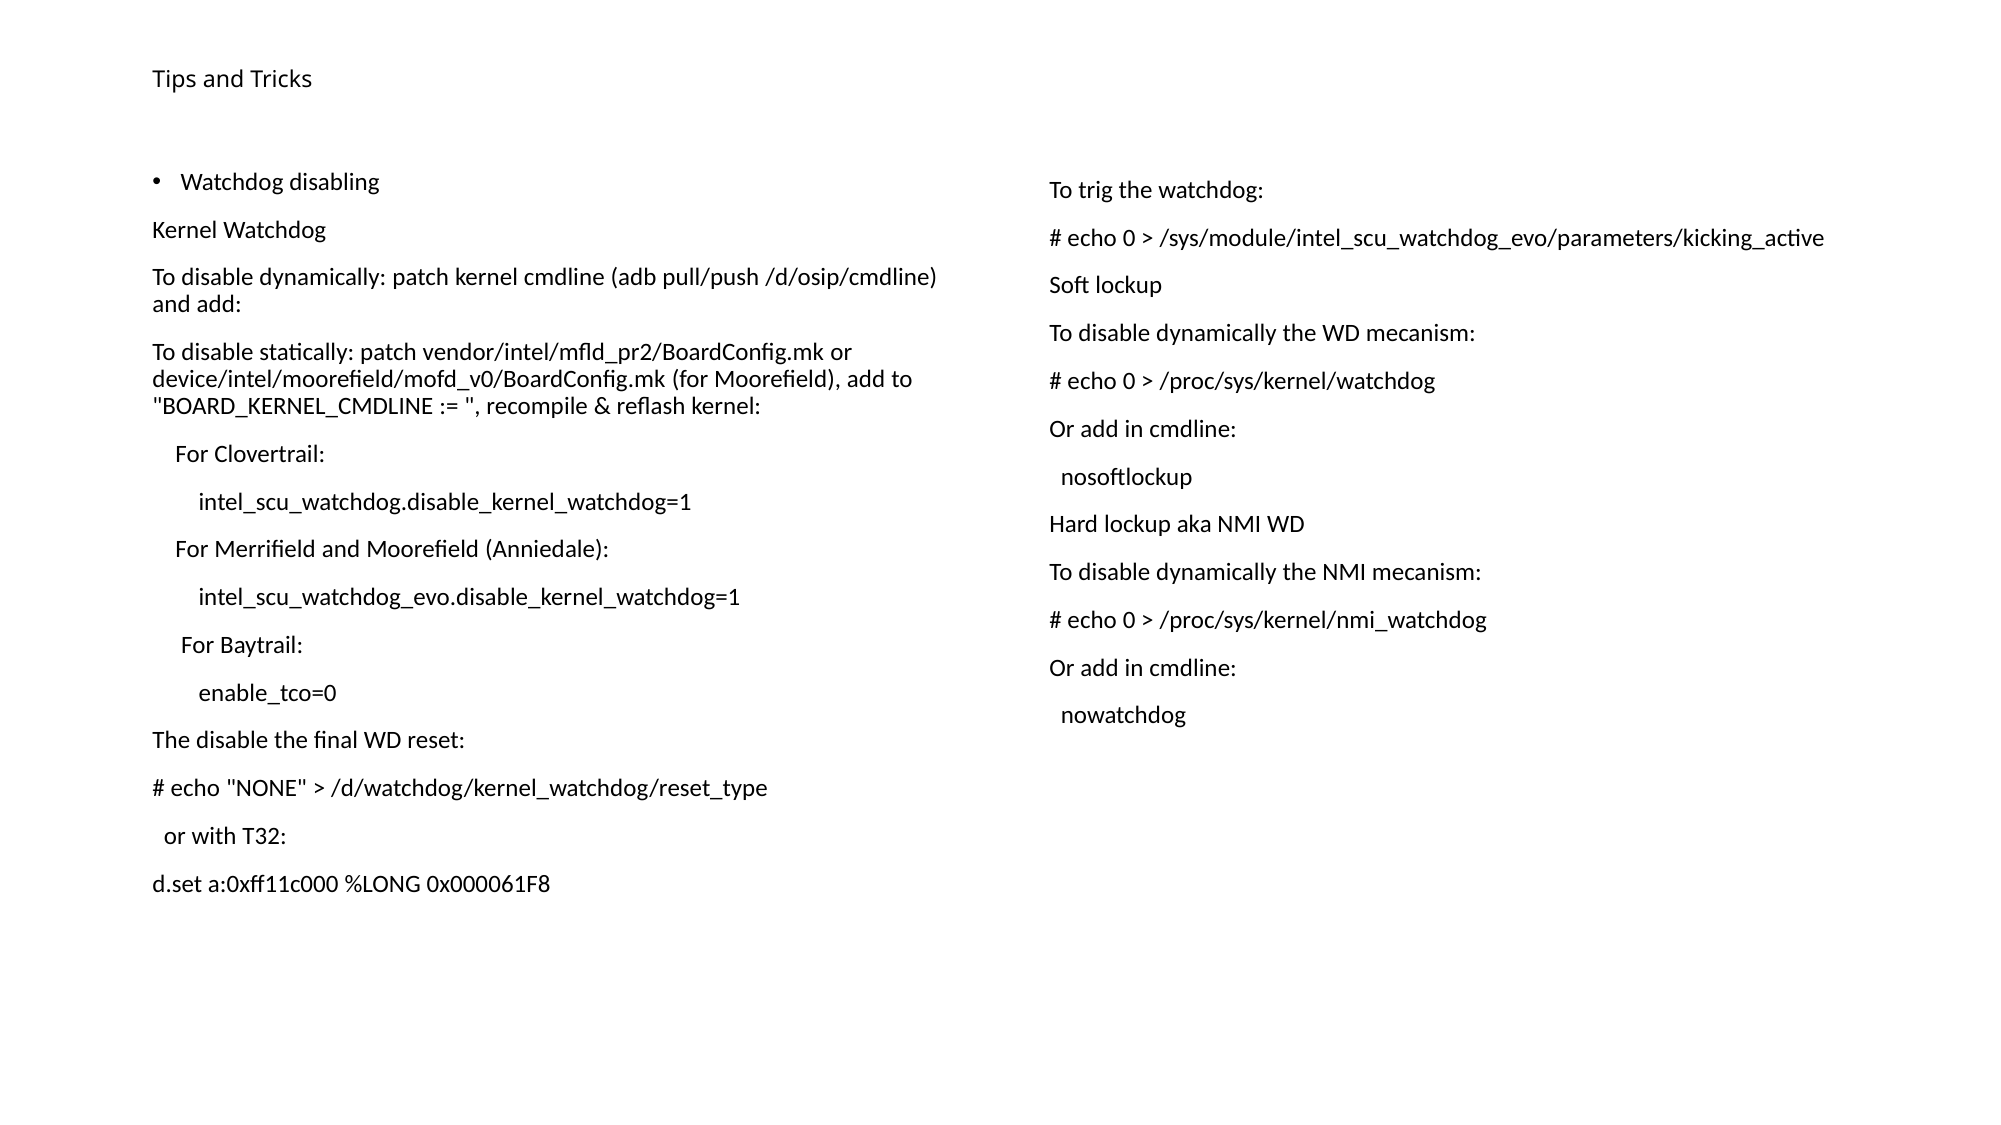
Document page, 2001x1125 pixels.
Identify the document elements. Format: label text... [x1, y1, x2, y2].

list To trig the watchdog: # echo 0 > /sys/module/intel_scu_watchdog_evo/parameters/kicking_active Soft lockup To disable dynamically the WD mecanism: # echo 0 > /proc/sys/kernel/watchdog Or add in cmdline: nosoftlockup Hard lockup aka NMI WD To disable dynamically the NMI mecanism: # echo 0 > /proc/sys/kernel/nmi_watchdog Or add in cmdline: nowatchdog [1034, 169, 1958, 1083]
title Tips and Tricks [137, 59, 1863, 101]
list Watchdog disabling Kernel Watchdog To disable dynamically: patch kernel cmdline (adb pull/push /d/osip/cmdline) and add: To disable statically: patch vendor/intel/mfld_pr2/BoardConfig.mk or device/intel/moorefield/mofd_v0/BoardConfig.mk (for Moorefield), add to "BOARD_KERNEL_CMDLINE := ", recompile & reflash kernel: For Clovertrail: intel_scu_watchdog.disable_kernel_watchdog=1 For Merrifield and Moorefield (Anniedale): intel_scu_watchdog_evo.disable_kernel_watchdog=1 For Baytrail: enable_tco=0 The disable the final WD reset: # echo "NONE" > /d/watchdog/kernel_watchdog/reset_type or with T32: d.set a:0xff11c000 %LONG 0x000061F8 [137, 161, 988, 1014]
